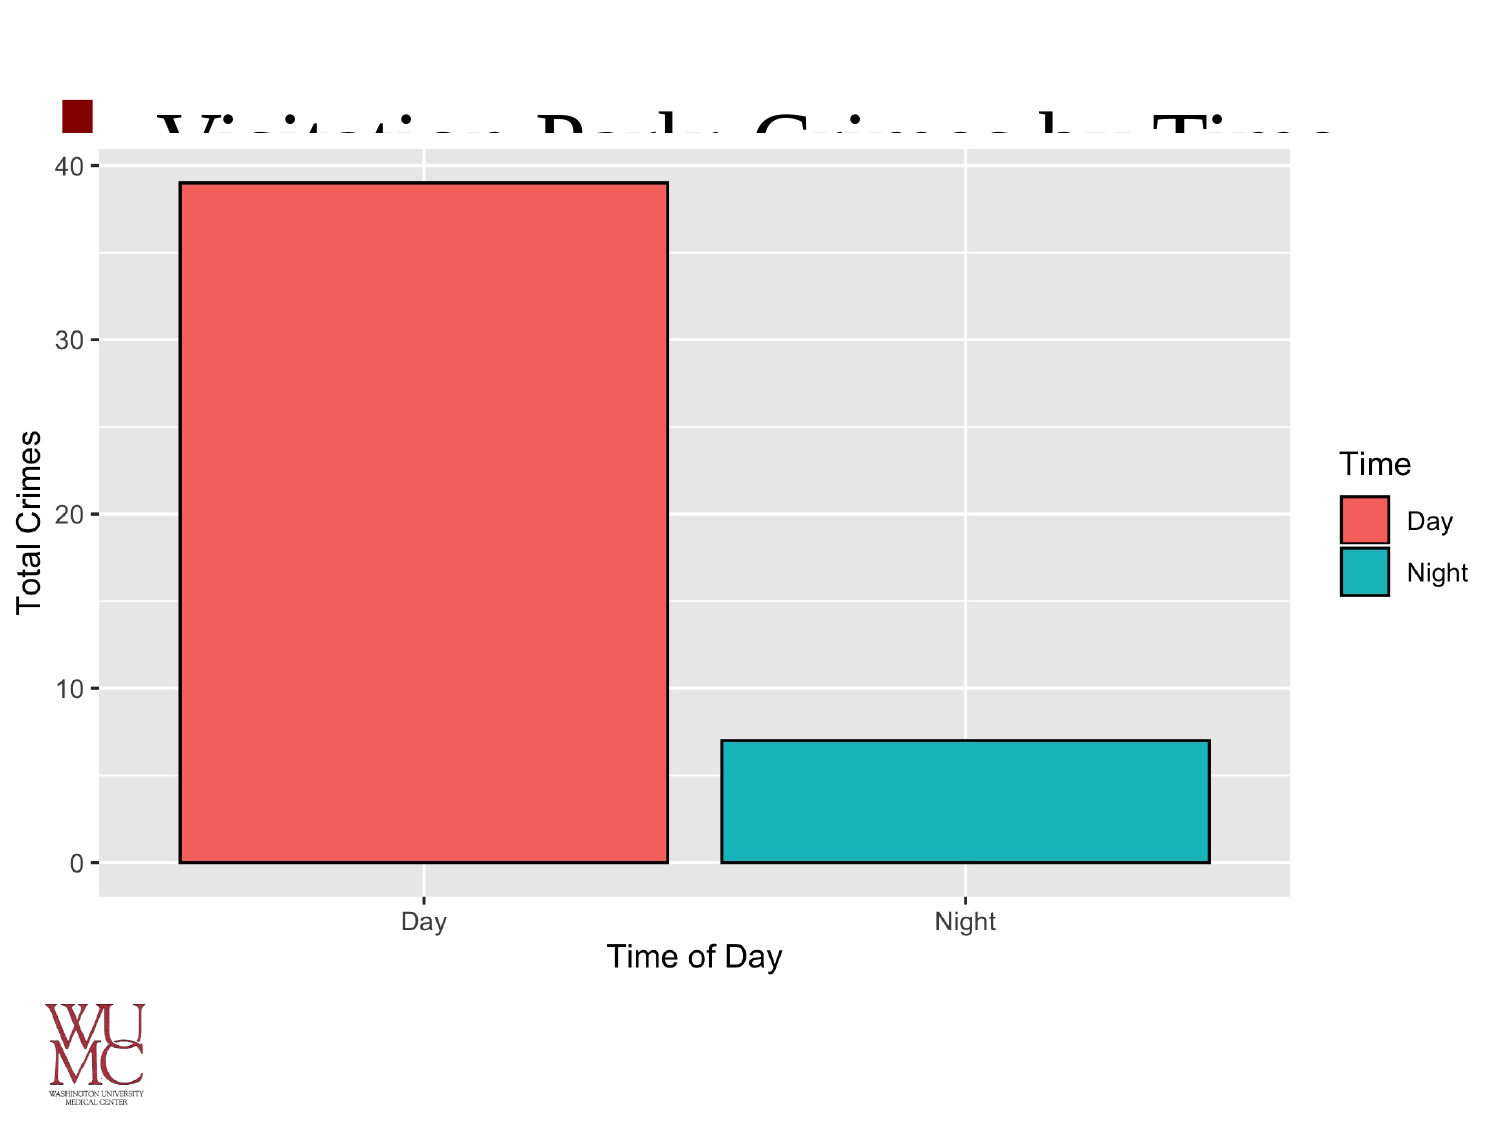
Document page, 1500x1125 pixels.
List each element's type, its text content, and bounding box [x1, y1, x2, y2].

picture [0, 133, 1500, 990]
title Visitation Park: Crimes by Time of Day [112, 99, 1388, 131]
picture [41, 996, 156, 1113]
